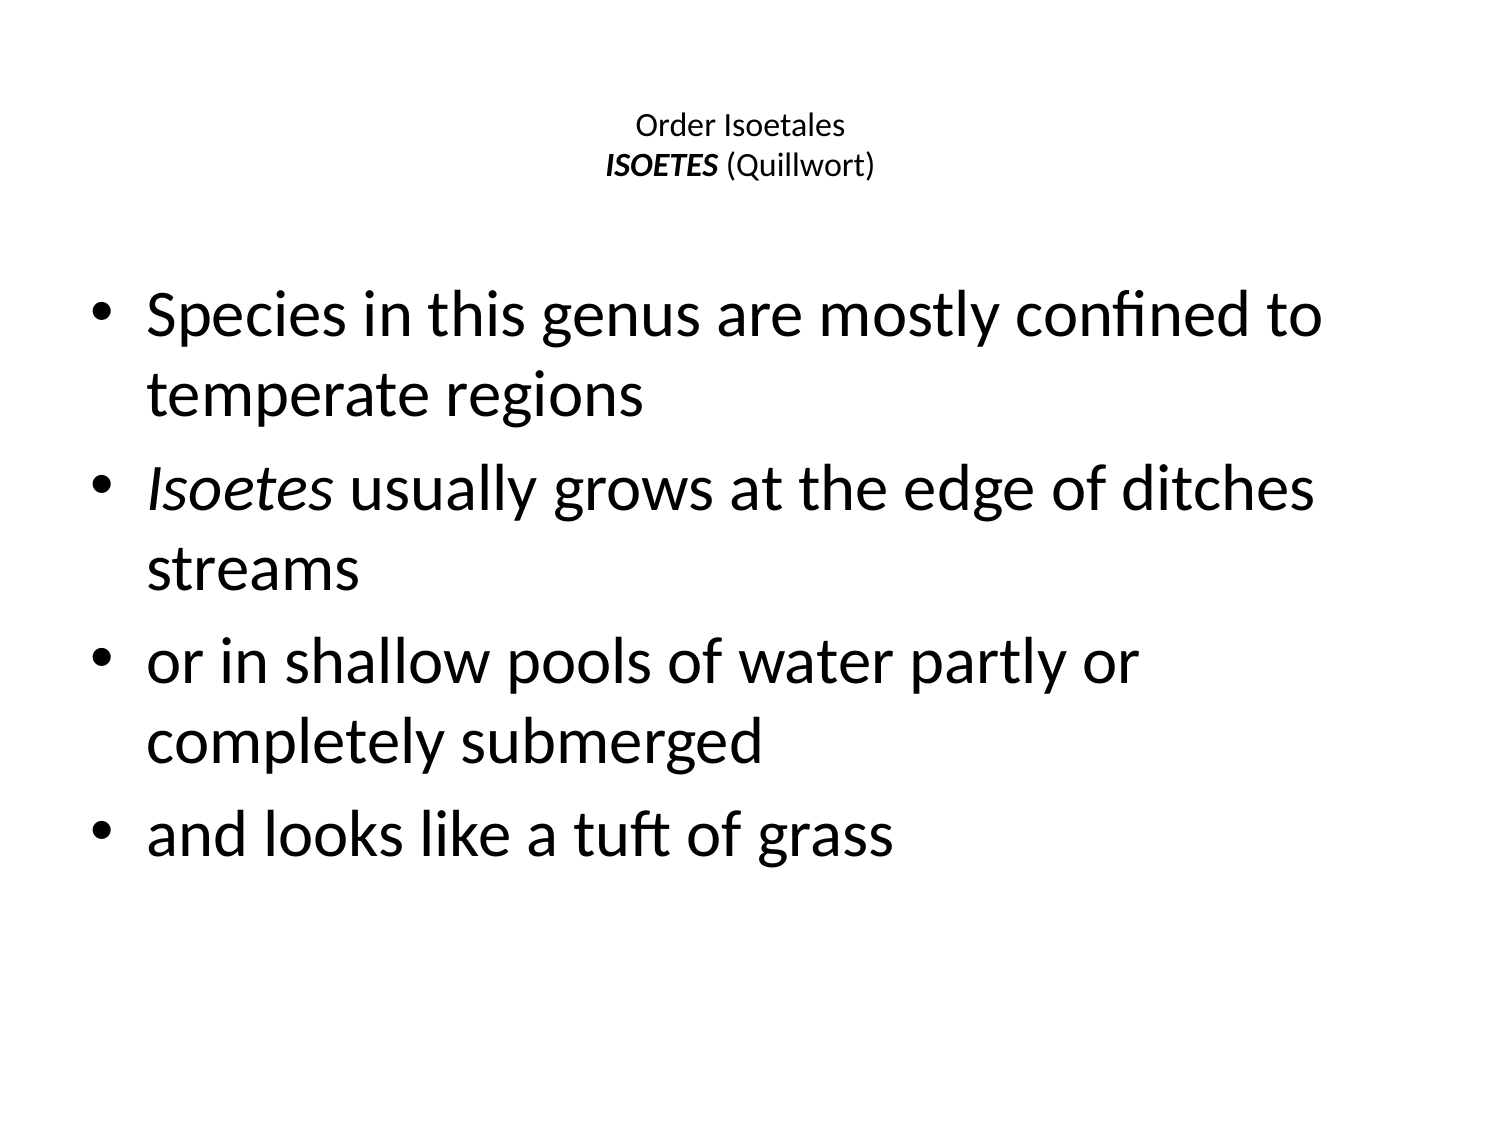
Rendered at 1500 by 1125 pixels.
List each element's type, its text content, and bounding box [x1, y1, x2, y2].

title Order Isoetales ISOETES (Quillwort) [75, 93, 1407, 233]
list Species in this genus are mostly confined to temperate regions Isoetes usually grows at the edge of ditches streams or in shallow pools of water partly or completely submerged and looks like a tuft of grass [75, 262, 1425, 1005]
